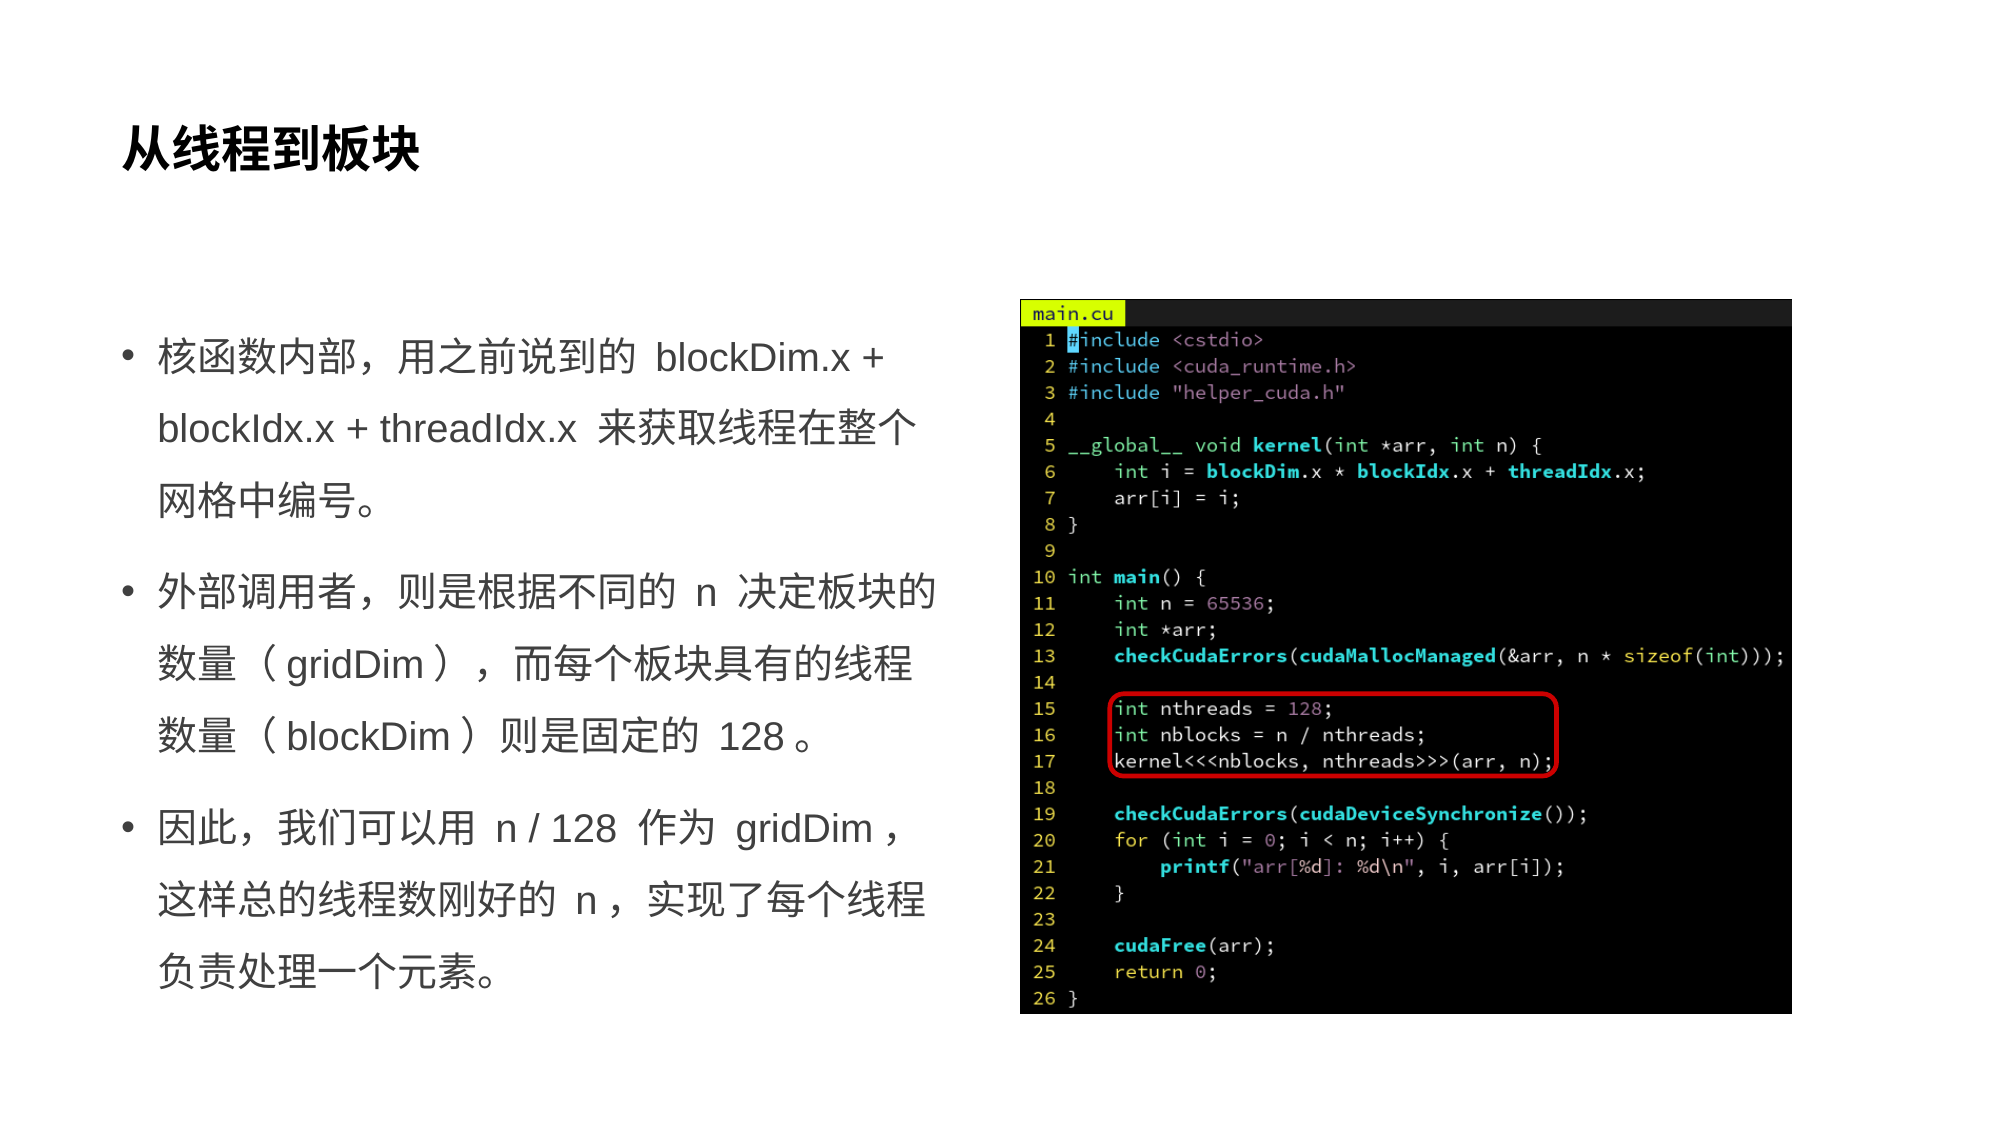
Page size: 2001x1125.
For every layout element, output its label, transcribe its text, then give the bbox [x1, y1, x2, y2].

title 从线程到板块 [106, 42, 1832, 260]
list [1020, 299, 1792, 1014]
list 核函数内部，用之前说到的 blockDim.x + blockIdx.x + threadIdx.x 来获取线程在整个网格中编号。 外部调用者，则是根据不同的 n 决定板块的数量（gridDim），而每个板块具有的线程数量（blockDim）则是固定的 128。 因此，我们可以用 n / 128 作为 gridDim，这样总的线程数刚好的 n，实现了每个线程负责处理一个元素。 [106, 299, 957, 1014]
